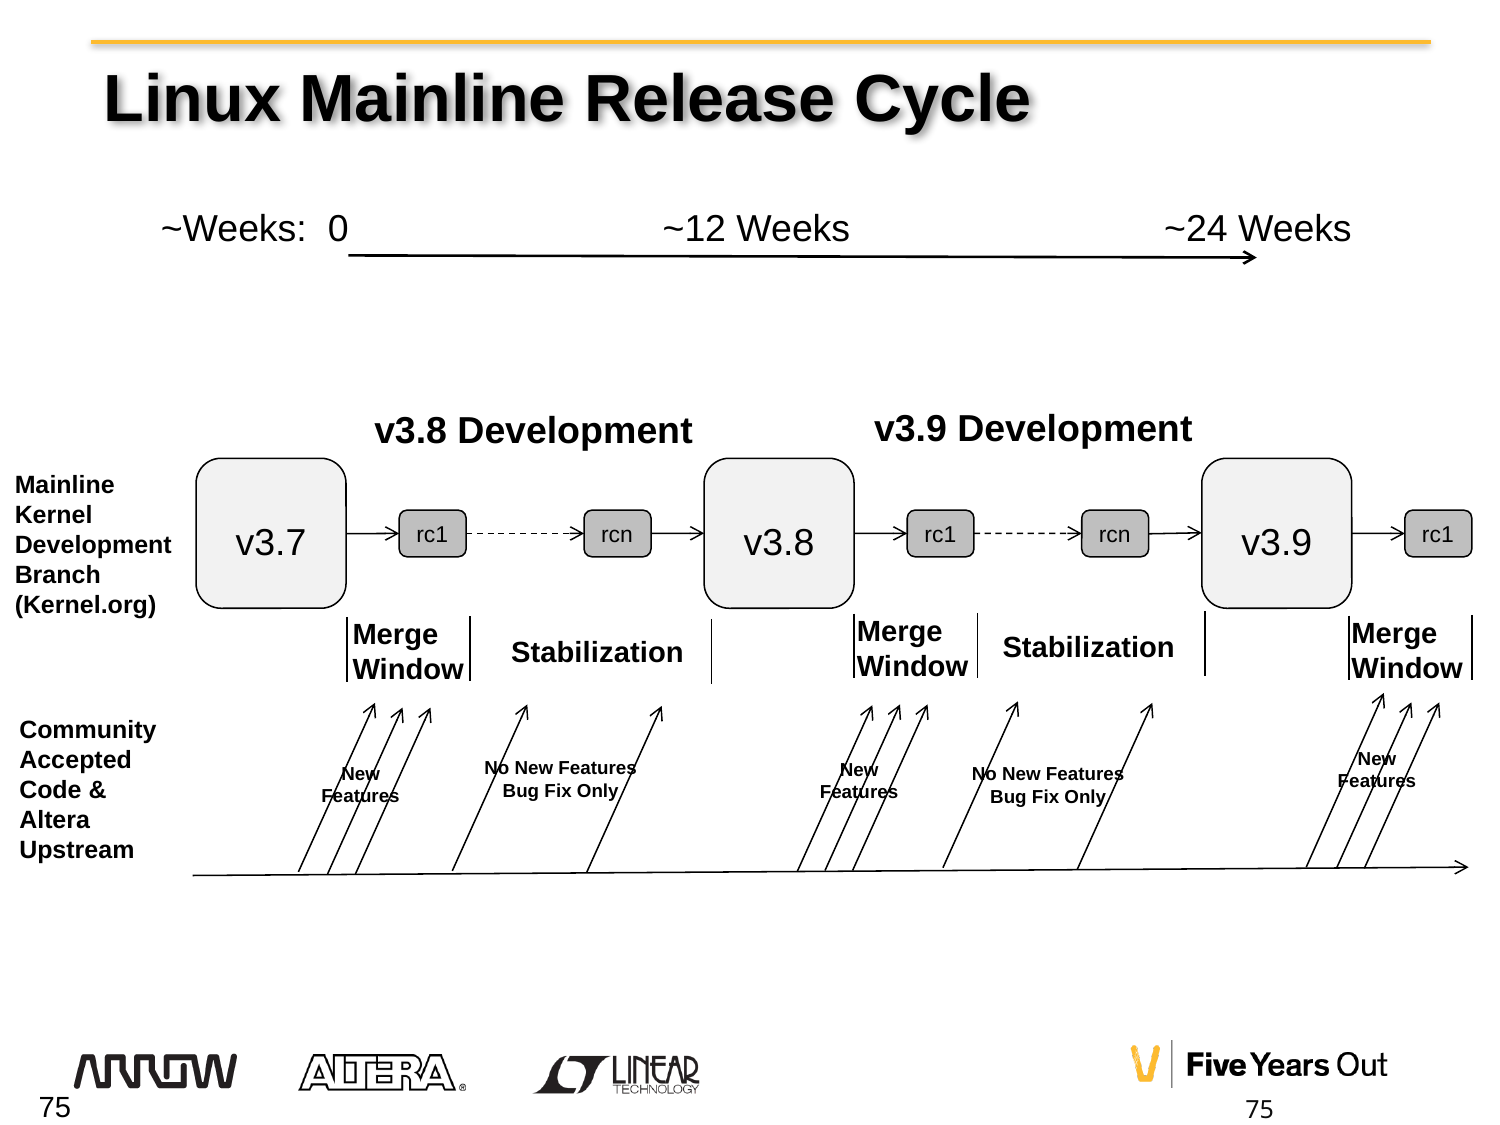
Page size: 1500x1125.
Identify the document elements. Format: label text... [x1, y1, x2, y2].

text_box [1156, 866, 1308, 876]
text_box v3.9 [1201, 458, 1352, 609]
text_box ~Weeks: 0 ~12 Weeks ~24 Weeks [135, 196, 1474, 257]
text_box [298, 702, 376, 873]
text_box No New Features Bug Fix Only [533, 748, 581, 809]
text_box v3.8 Development [359, 398, 708, 459]
picture [528, 1051, 702, 1097]
text_box rcn [584, 510, 652, 557]
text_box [192, 866, 294, 876]
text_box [1077, 702, 1153, 870]
text_box rcn [1081, 510, 1149, 557]
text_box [435, 866, 447, 876]
text_box Stabilization [987, 620, 1191, 671]
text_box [586, 705, 662, 873]
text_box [1020, 866, 1073, 876]
text_box v3.8 [704, 458, 855, 609]
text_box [452, 704, 528, 871]
title Linux Mainline Release Cycle [88, 30, 1424, 160]
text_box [355, 707, 431, 875]
text_box v3.7 [196, 458, 347, 609]
text_box Community Accepted Code & Altera Upstream [4, 706, 193, 871]
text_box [1336, 702, 1361, 869]
text_box Stabilization [496, 626, 699, 676]
picture [1112, 1019, 1416, 1097]
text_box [1305, 692, 1384, 868]
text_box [1364, 702, 1440, 869]
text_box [1438, 866, 1469, 876]
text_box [852, 704, 928, 871]
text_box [531, 866, 581, 876]
text_box Merge Window [842, 604, 997, 690]
picture [60, 1026, 242, 1109]
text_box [931, 866, 941, 876]
text_box Merge Window [1336, 606, 1491, 692]
text_box rc1 [399, 510, 467, 557]
text_box Mainline Kernel Development Branch (Kernel.org) [0, 461, 188, 627]
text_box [942, 700, 1019, 868]
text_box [666, 866, 794, 876]
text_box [824, 704, 850, 871]
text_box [327, 707, 353, 875]
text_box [797, 704, 822, 872]
slide_number 75 [23, 1080, 139, 1125]
text_box No New Features Bug Fix Only [1024, 754, 1071, 815]
text_box rc1 [1404, 510, 1472, 557]
text_box v3.9 Development [859, 397, 1214, 457]
text_box Merge Window [337, 608, 492, 693]
text_box rc1 [907, 510, 974, 557]
